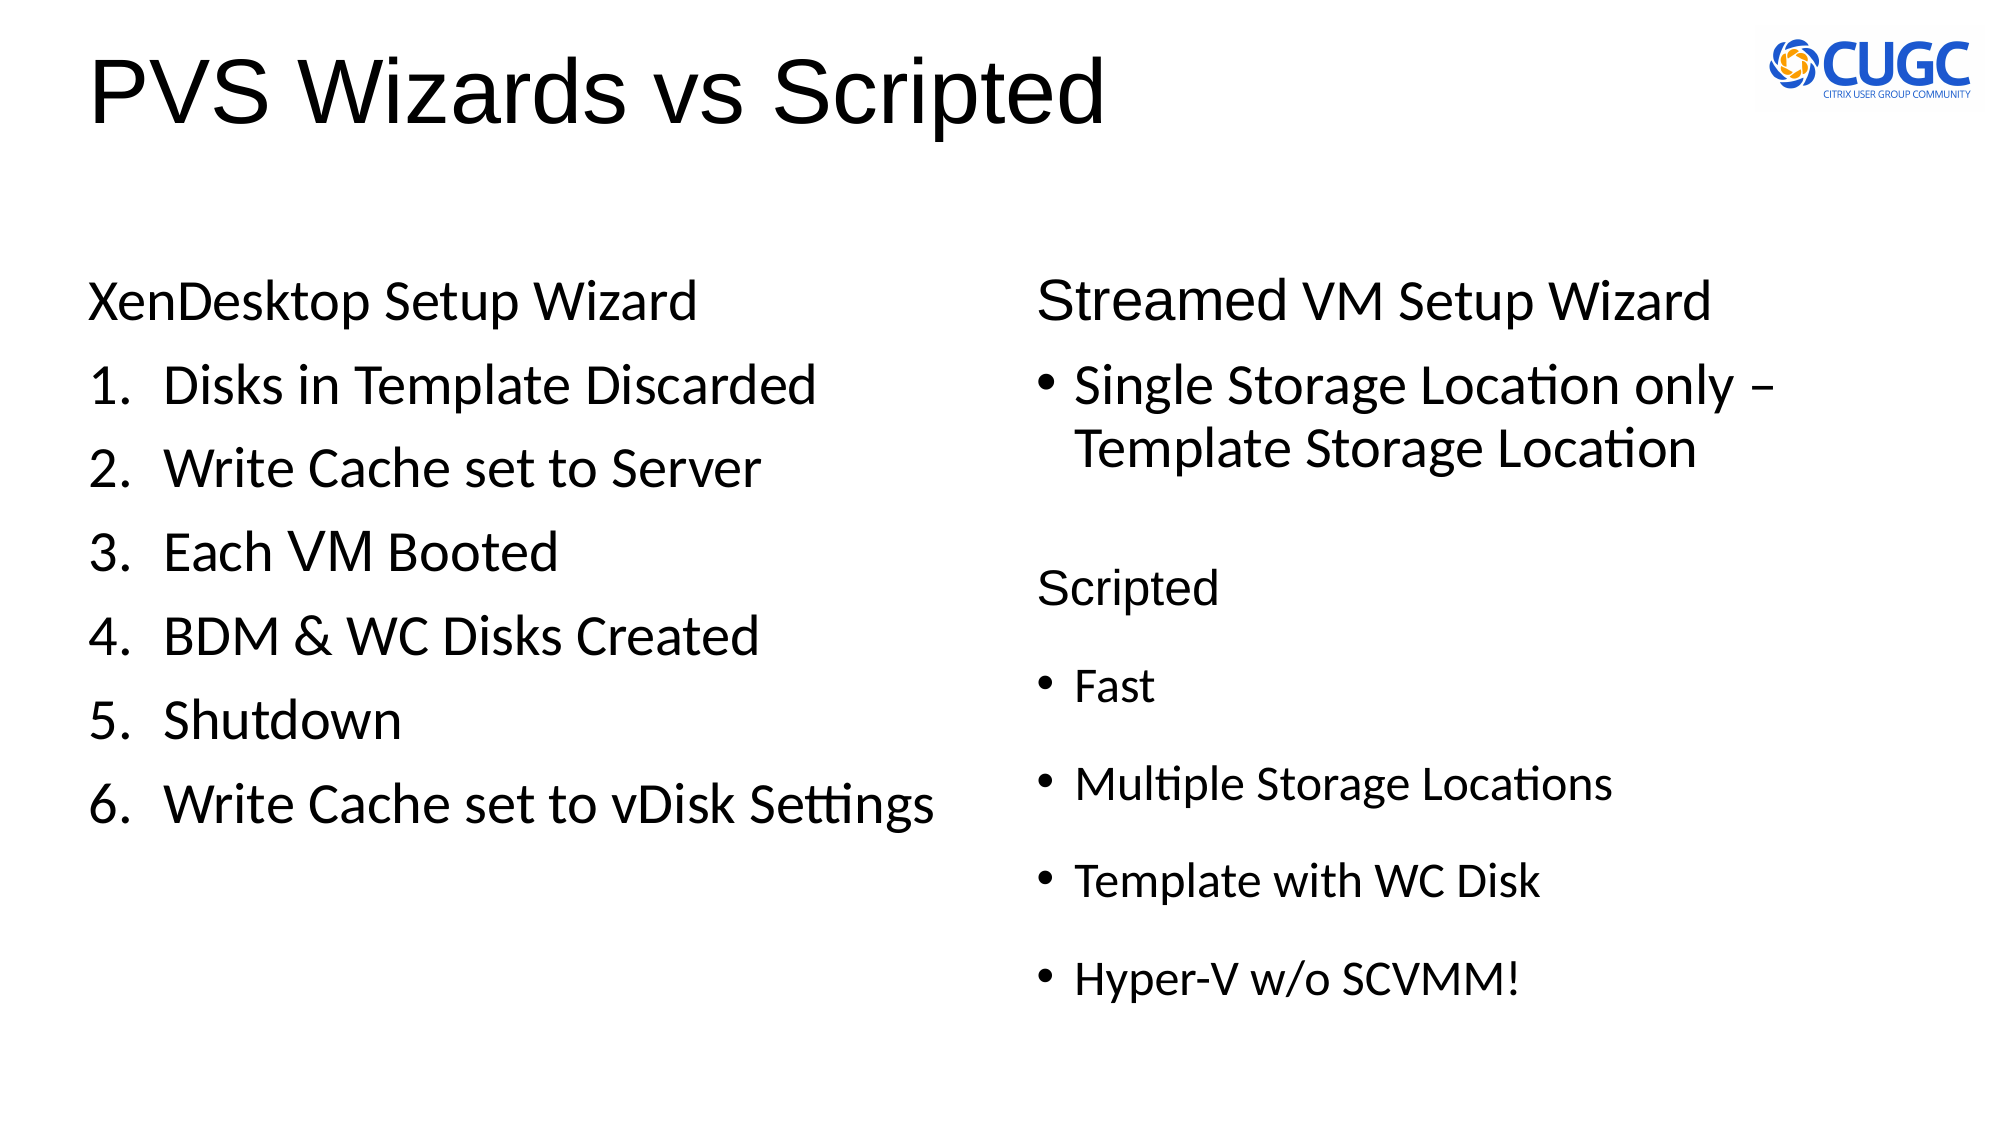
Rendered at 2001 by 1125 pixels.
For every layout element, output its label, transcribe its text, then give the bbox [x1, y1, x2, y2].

title PVS Wizards vs Scripted [73, 12, 1930, 175]
text_box Scripted Fast Multiple Storage Locations Template with WC Disk Hyper-V w/o SCVMM! [1021, 547, 1930, 834]
list Streamed VM Setup Wizard Single Storage Location only – Template Storage Location [1021, 262, 1930, 547]
picture [1755, 25, 1985, 112]
list XenDesktop Setup Wizard Disks in Template Discarded Write Cache set to Server Each VM Booted BDM & WC Disks Created Shutdown Write Cache set to vDisk Settings [73, 262, 982, 1005]
